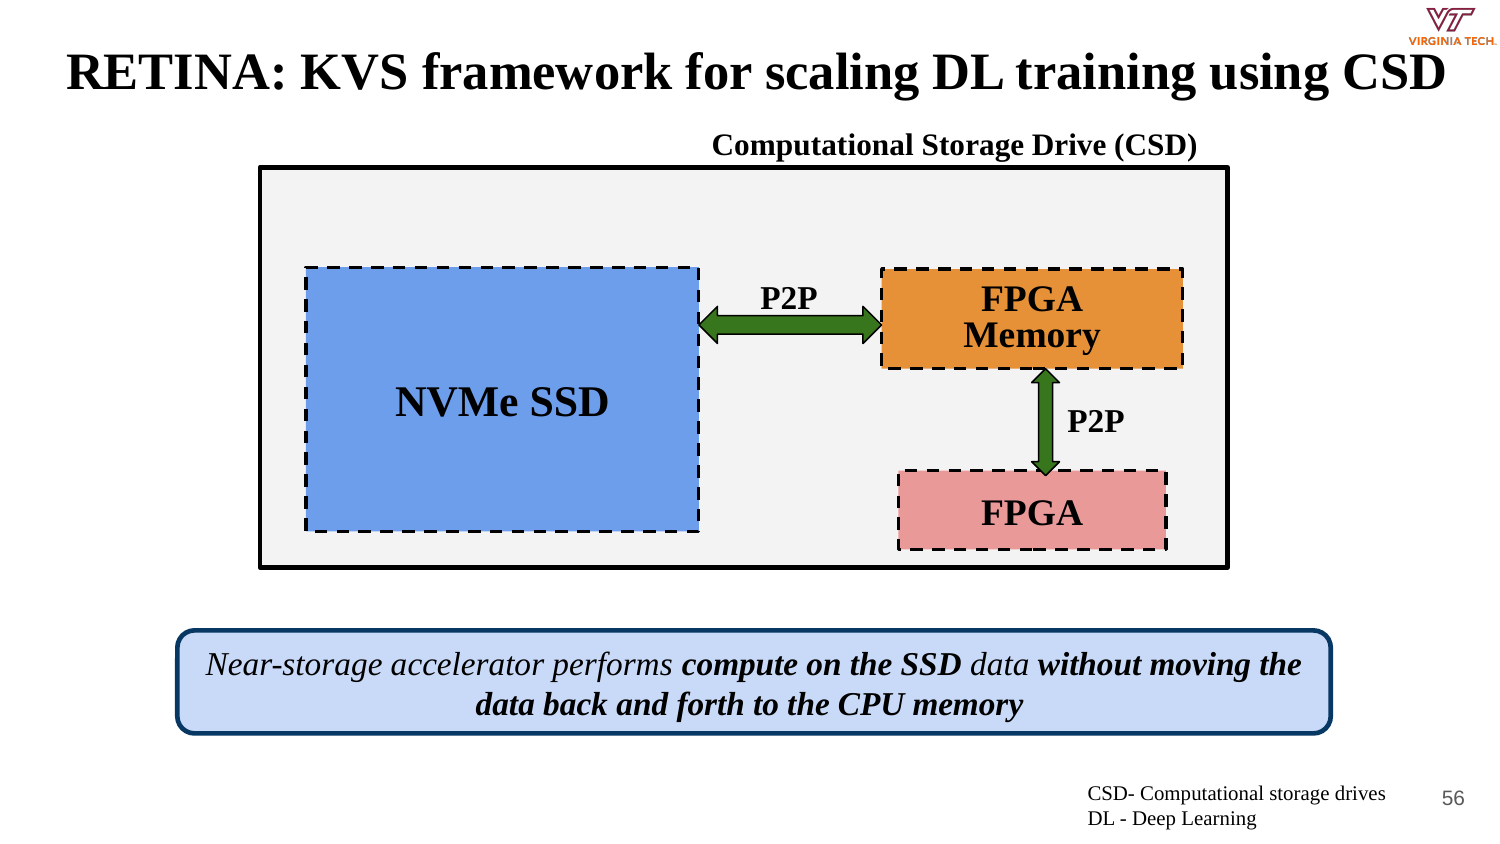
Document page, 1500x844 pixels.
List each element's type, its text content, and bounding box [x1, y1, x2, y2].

text_box CSD- Computational storage drives DL - Deep Learning [1072, 764, 1424, 844]
text_box Near-storage accelerator performs compute on the SSD data without moving the data back and forth to the CPU memory [177, 630, 1331, 734]
title RETINA: KVS framework for scaling DL training using CSD [45, 22, 1470, 117]
picture [1400, 0, 1500, 54]
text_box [259, 109, 1228, 568]
slide_number ‹#› [1424, 764, 1480, 830]
